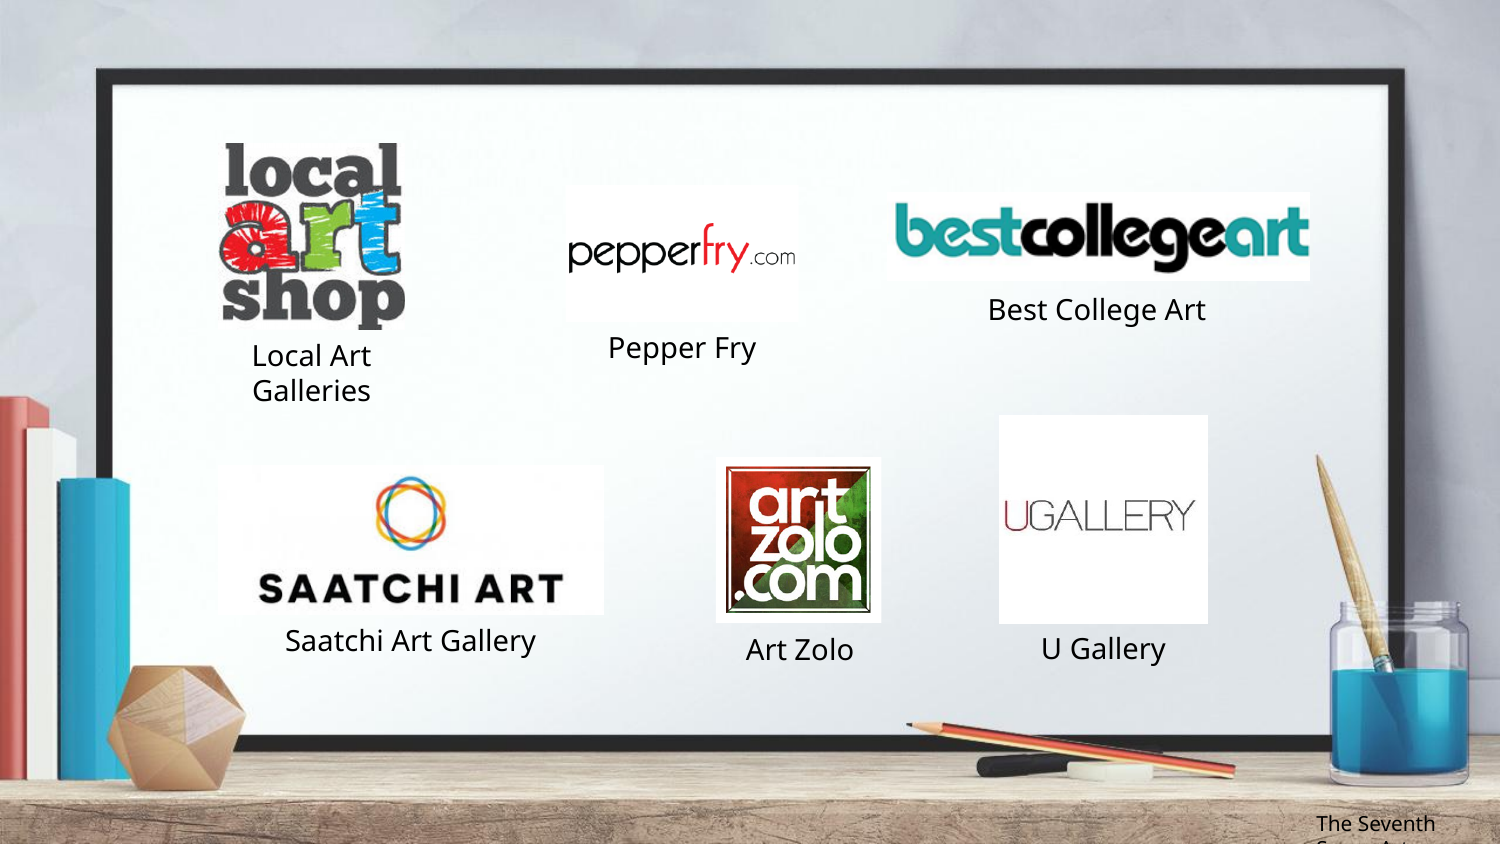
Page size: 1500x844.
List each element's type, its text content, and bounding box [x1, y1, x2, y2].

text_box U Gallery [999, 632, 1208, 673]
text_box Local Art Galleries [218, 337, 405, 415]
text_box Saatchi Art Gallery [218, 621, 604, 665]
text_box Art Zolo [718, 629, 882, 674]
text_box Pepper Fry [565, 329, 799, 372]
text_box The Seventh Sense Art [1301, 803, 1491, 844]
picture [0, 0, 1500, 844]
text_box Best College Art [881, 284, 1313, 334]
